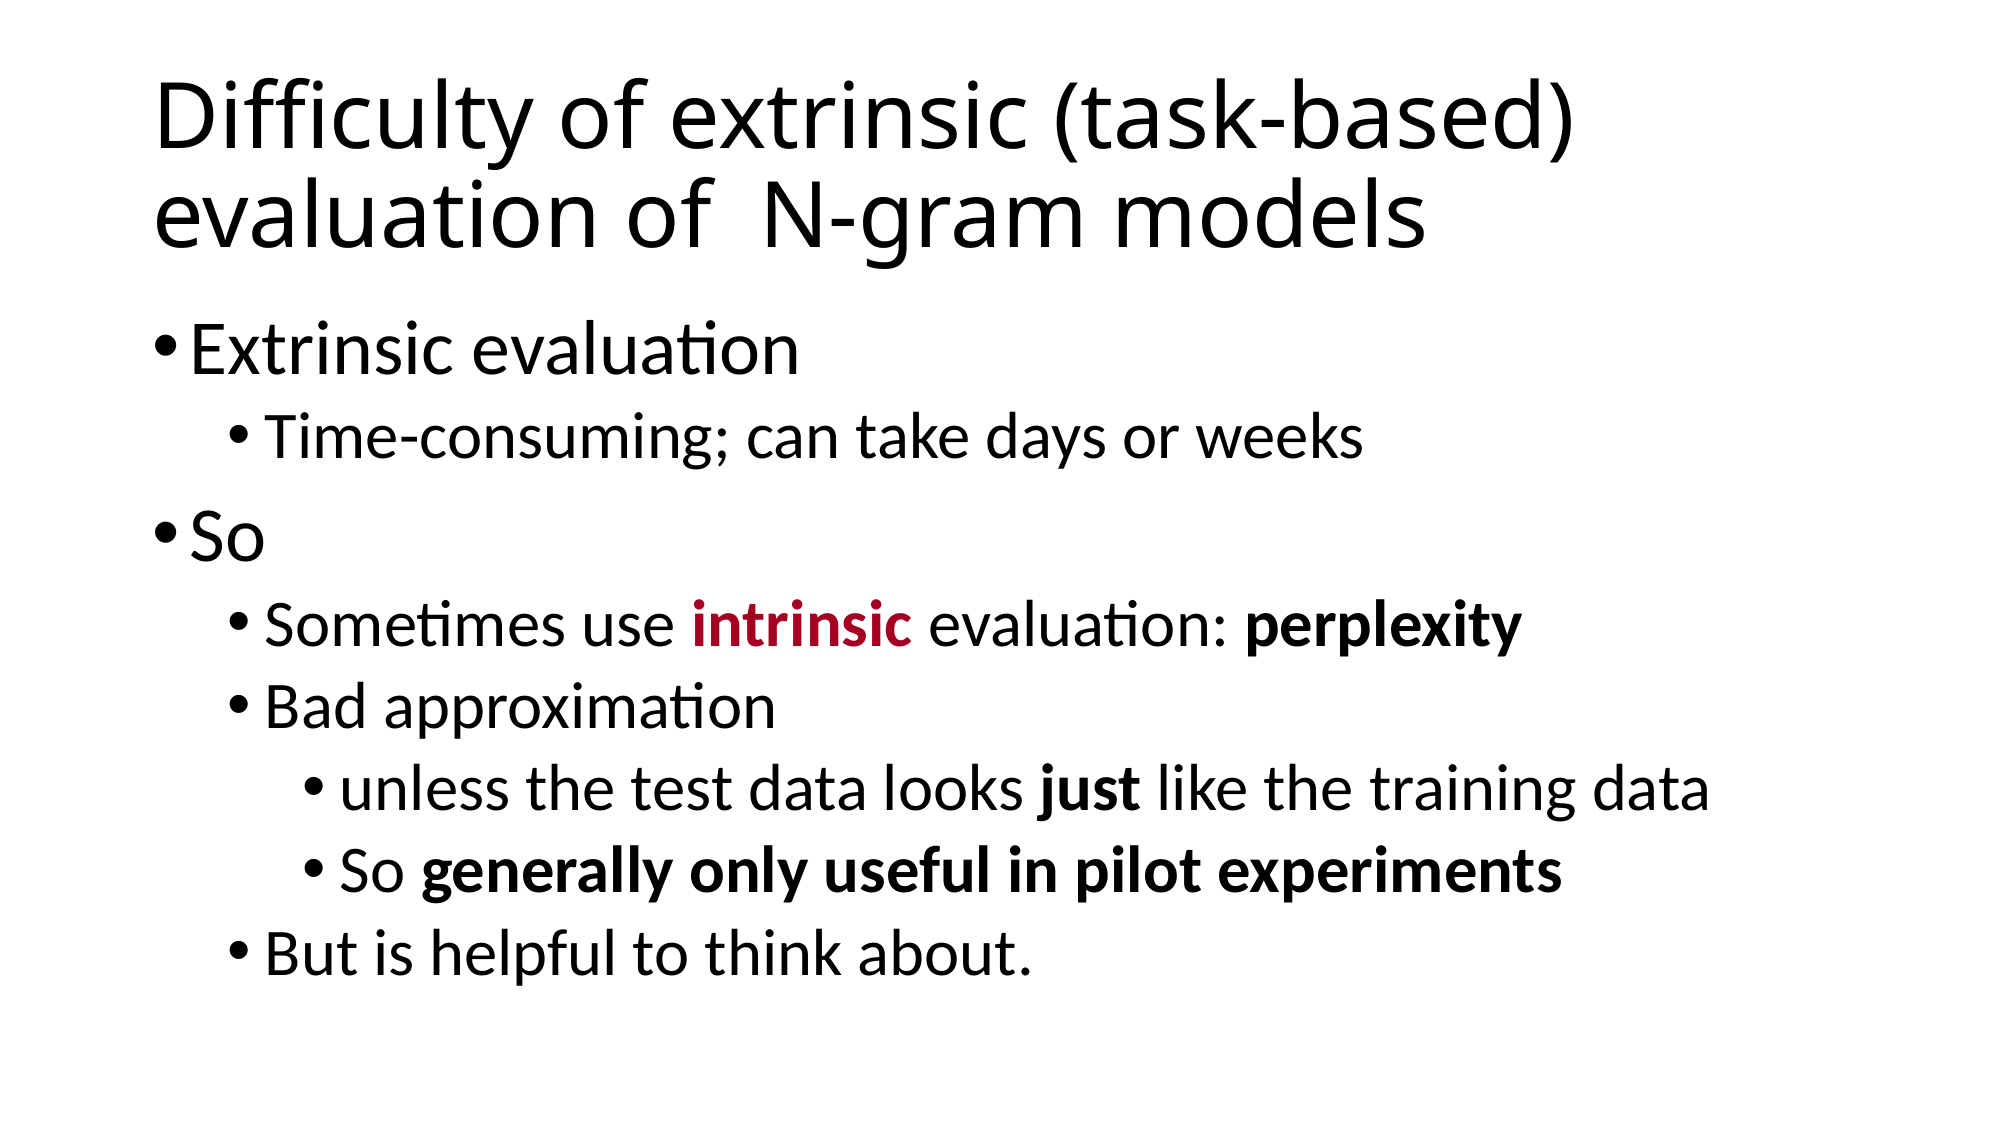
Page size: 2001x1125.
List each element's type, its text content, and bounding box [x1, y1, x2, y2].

list Extrinsic evaluation Time-consuming; can take days or weeks So Sometimes use intrinsic evaluation: perplexity Bad approximation unless the test data looks just like the training data So generally only useful in pilot experiments But is helpful to think about. [137, 299, 1863, 1014]
title Difficulty of extrinsic (task-based) evaluation of N-gram models [137, 59, 1863, 278]
